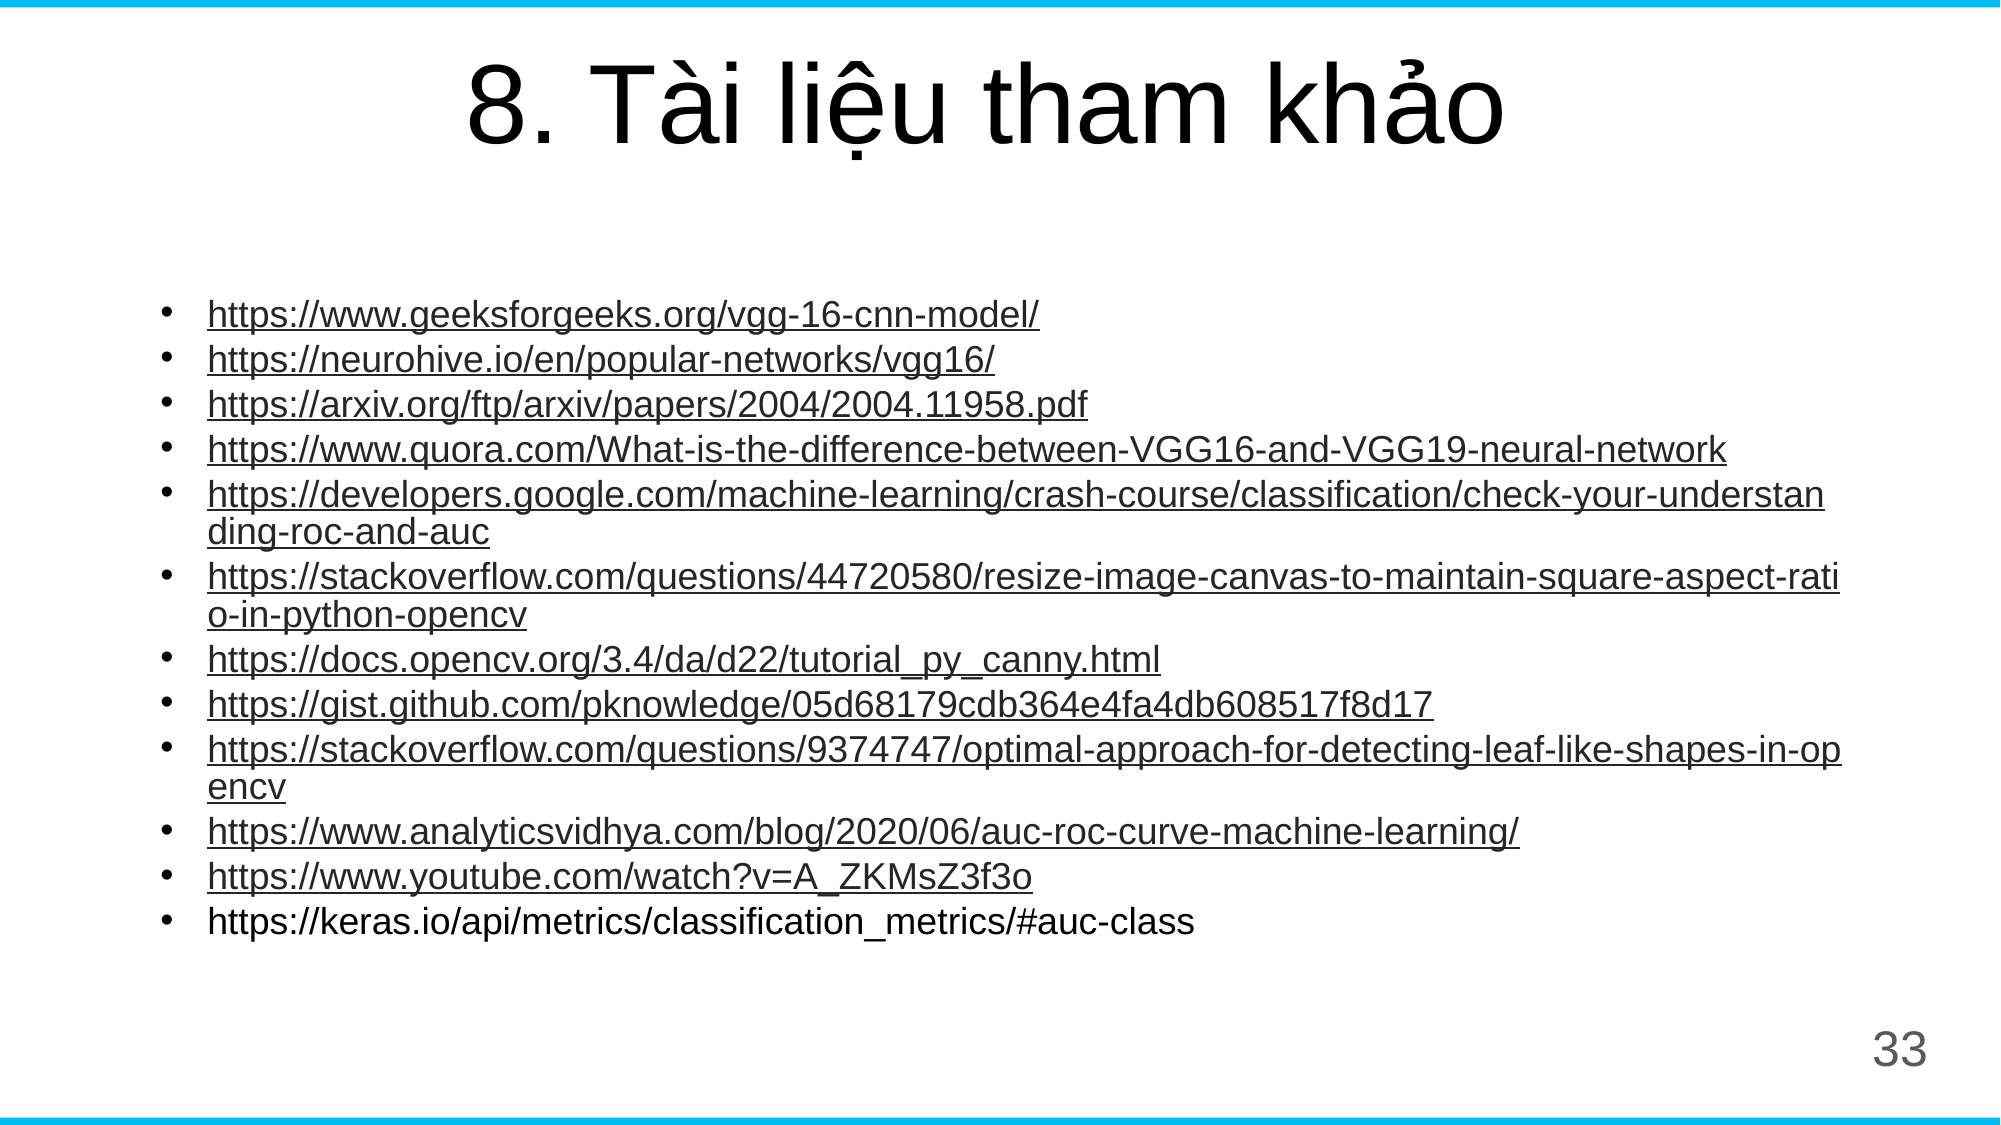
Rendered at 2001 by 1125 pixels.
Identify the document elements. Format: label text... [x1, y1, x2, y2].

text_box 33 [1502, 1020, 1944, 1081]
text_box https://www.geeksforgeeks.org/vgg-16-cnn-model/ https://neurohive.io/en/popular-networks/vgg16/ https://arxiv.org/ftp/arxiv/papers/2004/2004.11958.pdf https://www.quora.com/What-is-the-difference-between-VGG16-and-VGG19-neural-network https://developers.google.com/machine-learning/crash-course/classification/check-your-understanding-roc-and-auc https://stackoverflow.com/questions/44720580/resize-image-canvas-to-maintain-square-aspect-ratio-in-python-opencv https://docs.opencv.org/3.4/da/d22/tutorial_py_canny.html https://gist.github.com/pknowledge/05d68179cdb364e4fa4db608517f8d17 https://stackoverflow.com/questions/9374747/optimal-approach-for-detecting-leaf-like-shapes-in-opencv https://www.analyticsvidhya.com/blog/2020/06/auc-roc-curve-machine-learning/ https://www.youtube.com/watch?v=A_ZKMsZ3f3o https://keras.io/api/metrics/classification_metrics/#auc-class [145, 281, 1860, 837]
list 8. Tài liệu tham khảo [53, 47, 1952, 167]
